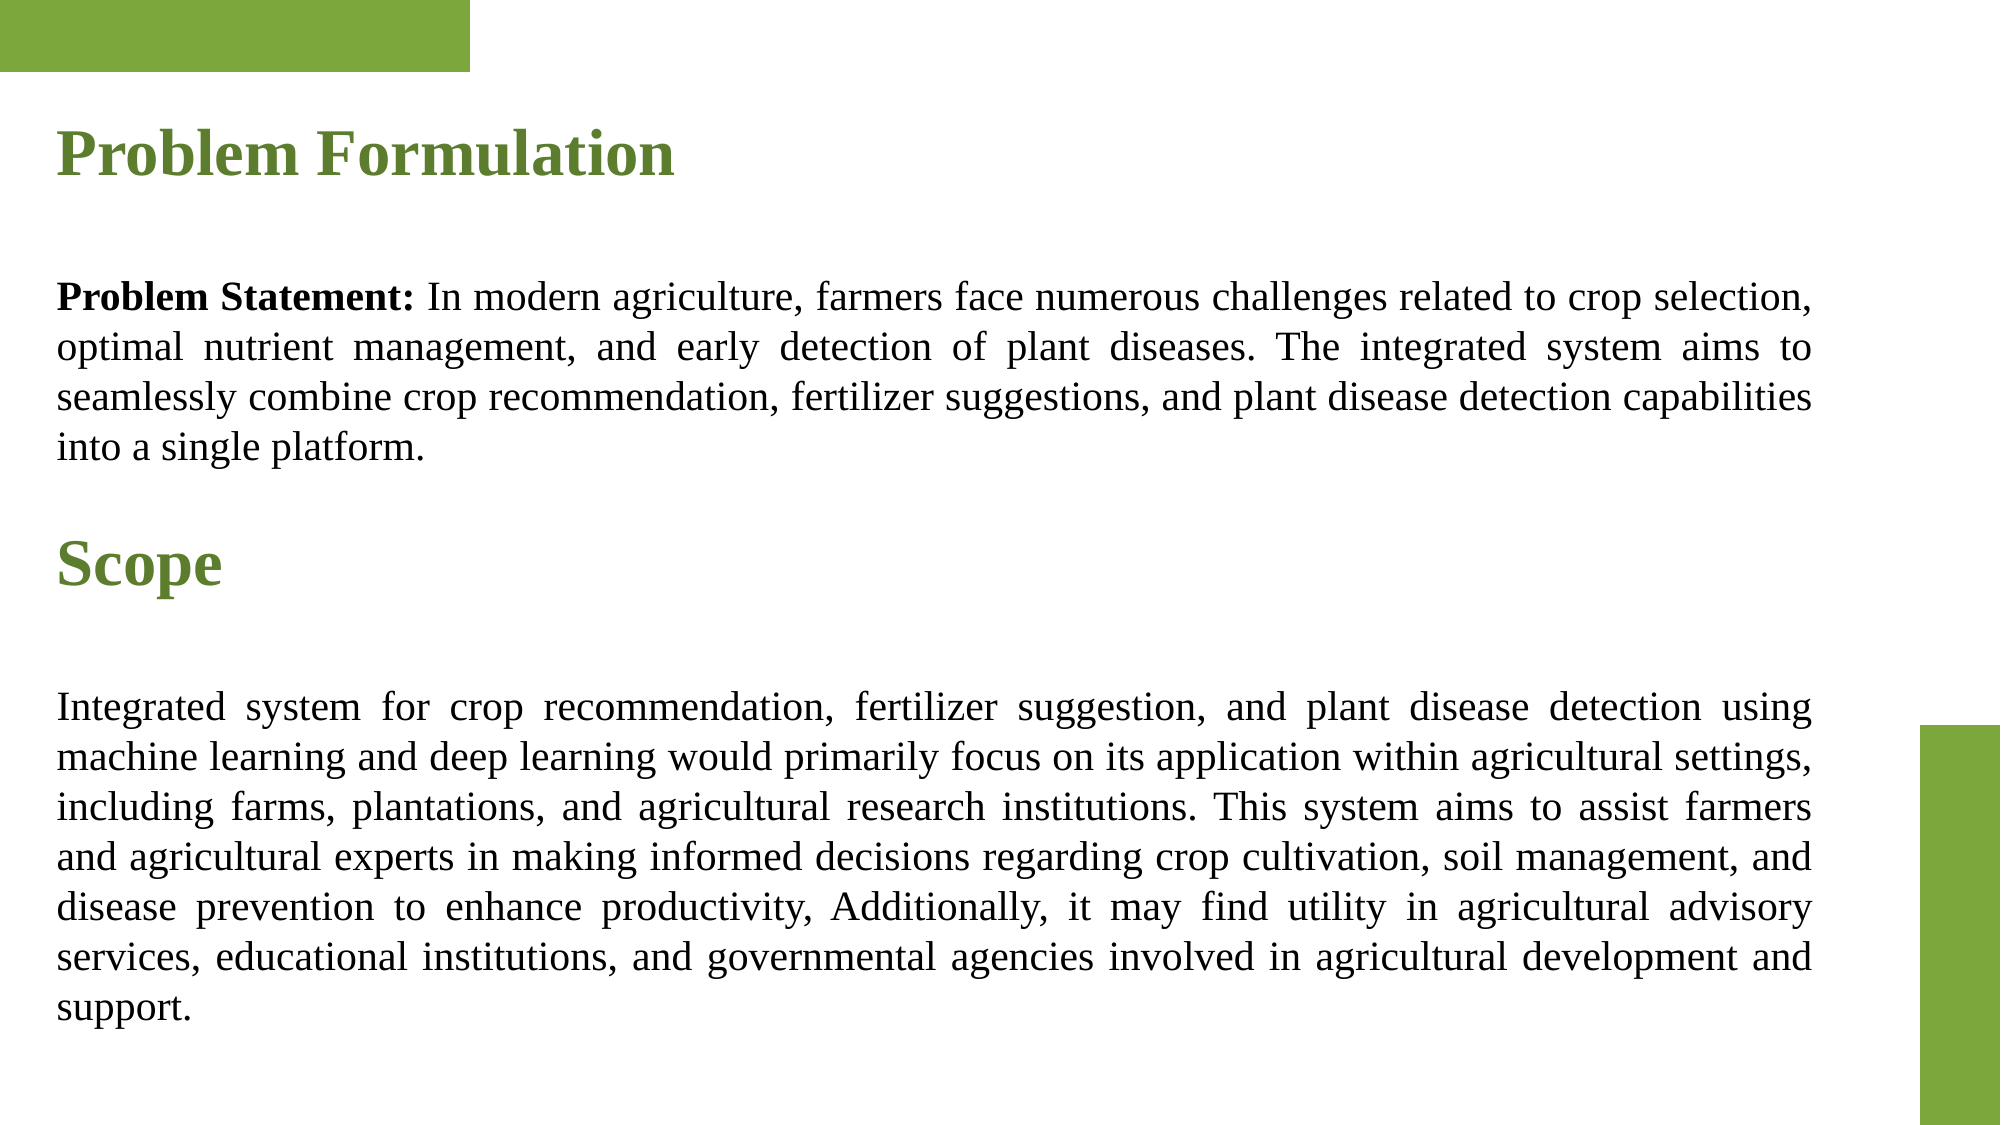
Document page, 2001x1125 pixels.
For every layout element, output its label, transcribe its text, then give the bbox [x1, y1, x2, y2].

text_box Problem Formulation Problem Statement: In modern agriculture, farmers face numerous challenges related to crop selection, optimal nutrient management, and early detection of plant diseases. The integrated system aims to seamlessly combine crop recommendation, fertilizer suggestions, and plant disease detection capabilities into a single platform. Scope Integrated system for crop recommendation, fertilizer suggestion, and plant disease detection using machine learning and deep learning would primarily focus on its application within agricultural settings, including farms, plantations, and agricultural research institutions. This system aims to assist farmers and agricultural experts in making informed decisions regarding crop cultivation, soil management, and disease prevention to enhance productivity, Additionally, it may find utility in agricultural advisory services, educational institutions, and governmental agencies involved in agricultural development and support. [41, 101, 1829, 1125]
text_box [0, 0, 470, 72]
text_box [1920, 725, 2000, 1125]
